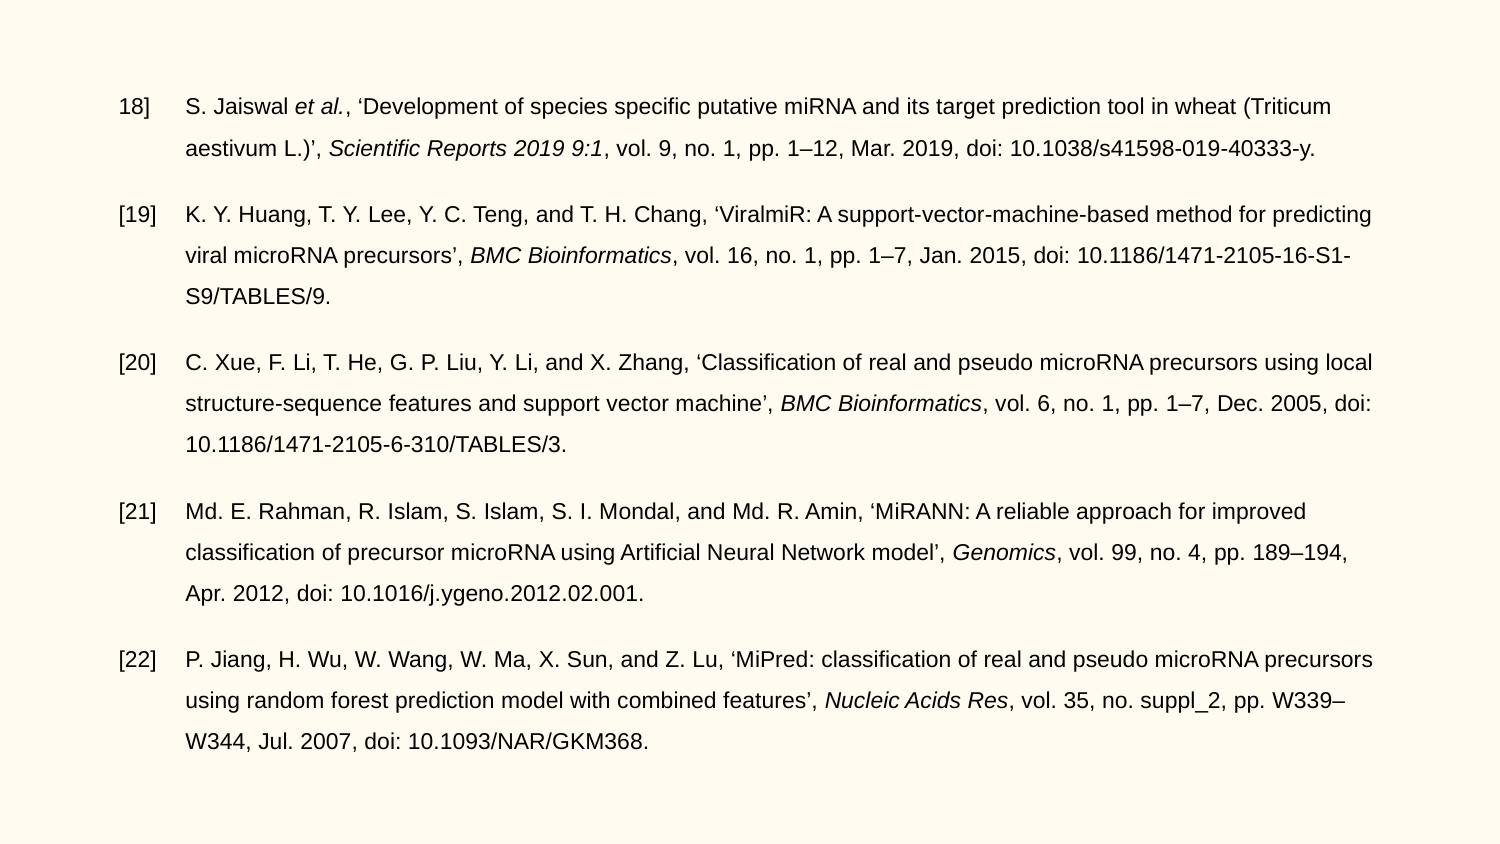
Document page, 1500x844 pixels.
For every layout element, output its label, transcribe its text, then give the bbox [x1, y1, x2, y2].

text_box 18] S. Jaiswal et al., ‘Development of species specific putative miRNA and its target prediction tool in wheat (Triticum aestivum L.)’, Scientific Reports 2019 9:1, vol. 9, no. 1, pp. 1–12, Mar. 2019, doi: 10.1038/s41598-019-40333-y. [19] K. Y. Huang, T. Y. Lee, Y. C. Teng, and T. H. Chang, ‘ViralmiR: A support-vector-machine-based method for predicting viral microRNA precursors’, BMC Bioinformatics, vol. 16, no. 1, pp. 1–7, Jan. 2015, doi: 10.1186/1471-2105-16-S1-S9/TABLES/9. [20] C. Xue, F. Li, T. He, G. P. Liu, Y. Li, and X. Zhang, ‘Classification of real and pseudo microRNA precursors using local structure-sequence features and support vector machine’, BMC Bioinformatics, vol. 6, no. 1, pp. 1–7, Dec. 2005, doi: 10.1186/1471-2105-6-310/TABLES/3. [21] Md. E. Rahman, R. Islam, S. Islam, S. I. Mondal, and Md. R. Amin, ‘MiRANN: A reliable approach for improved classification of precursor microRNA using Artificial Neural Network model’, Genomics, vol. 99, no. 4, pp. 189–194, Apr. 2012, doi: 10.1016/j.ygeno.2012.02.001. [22] P. Jiang, H. Wu, W. Wang, W. Ma, X. Sun, and Z. Lu, ‘MiPred: classification of real and pseudo microRNA precursors using random forest prediction model with combined features’, Nucleic Acids Res, vol. 35, no. suppl_2, pp. W339–W344, Jul. 2007, doi: 10.1093/NAR/GKM368. [103, 63, 1393, 770]
